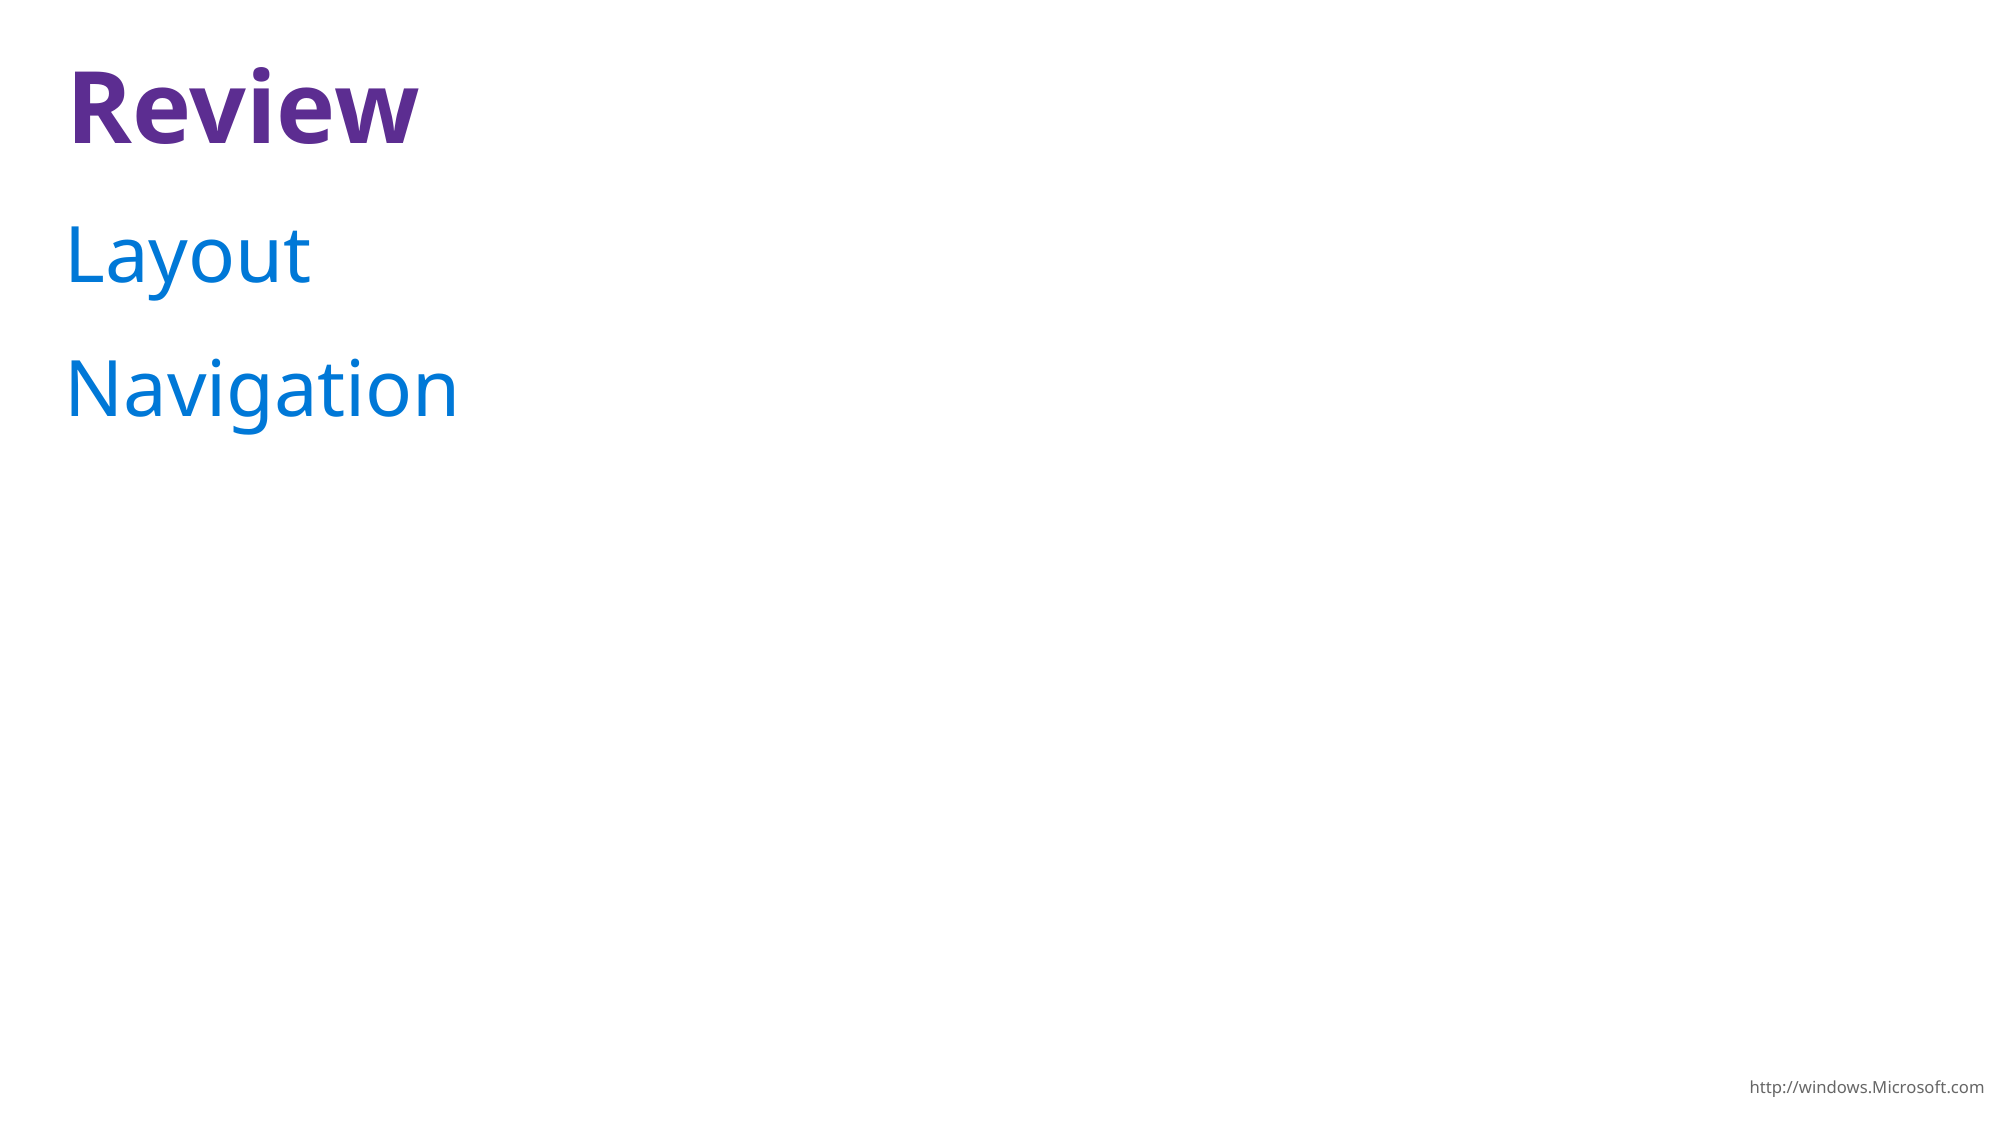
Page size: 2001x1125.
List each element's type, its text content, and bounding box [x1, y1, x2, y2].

list Layout Navigation [42, 197, 1960, 1125]
